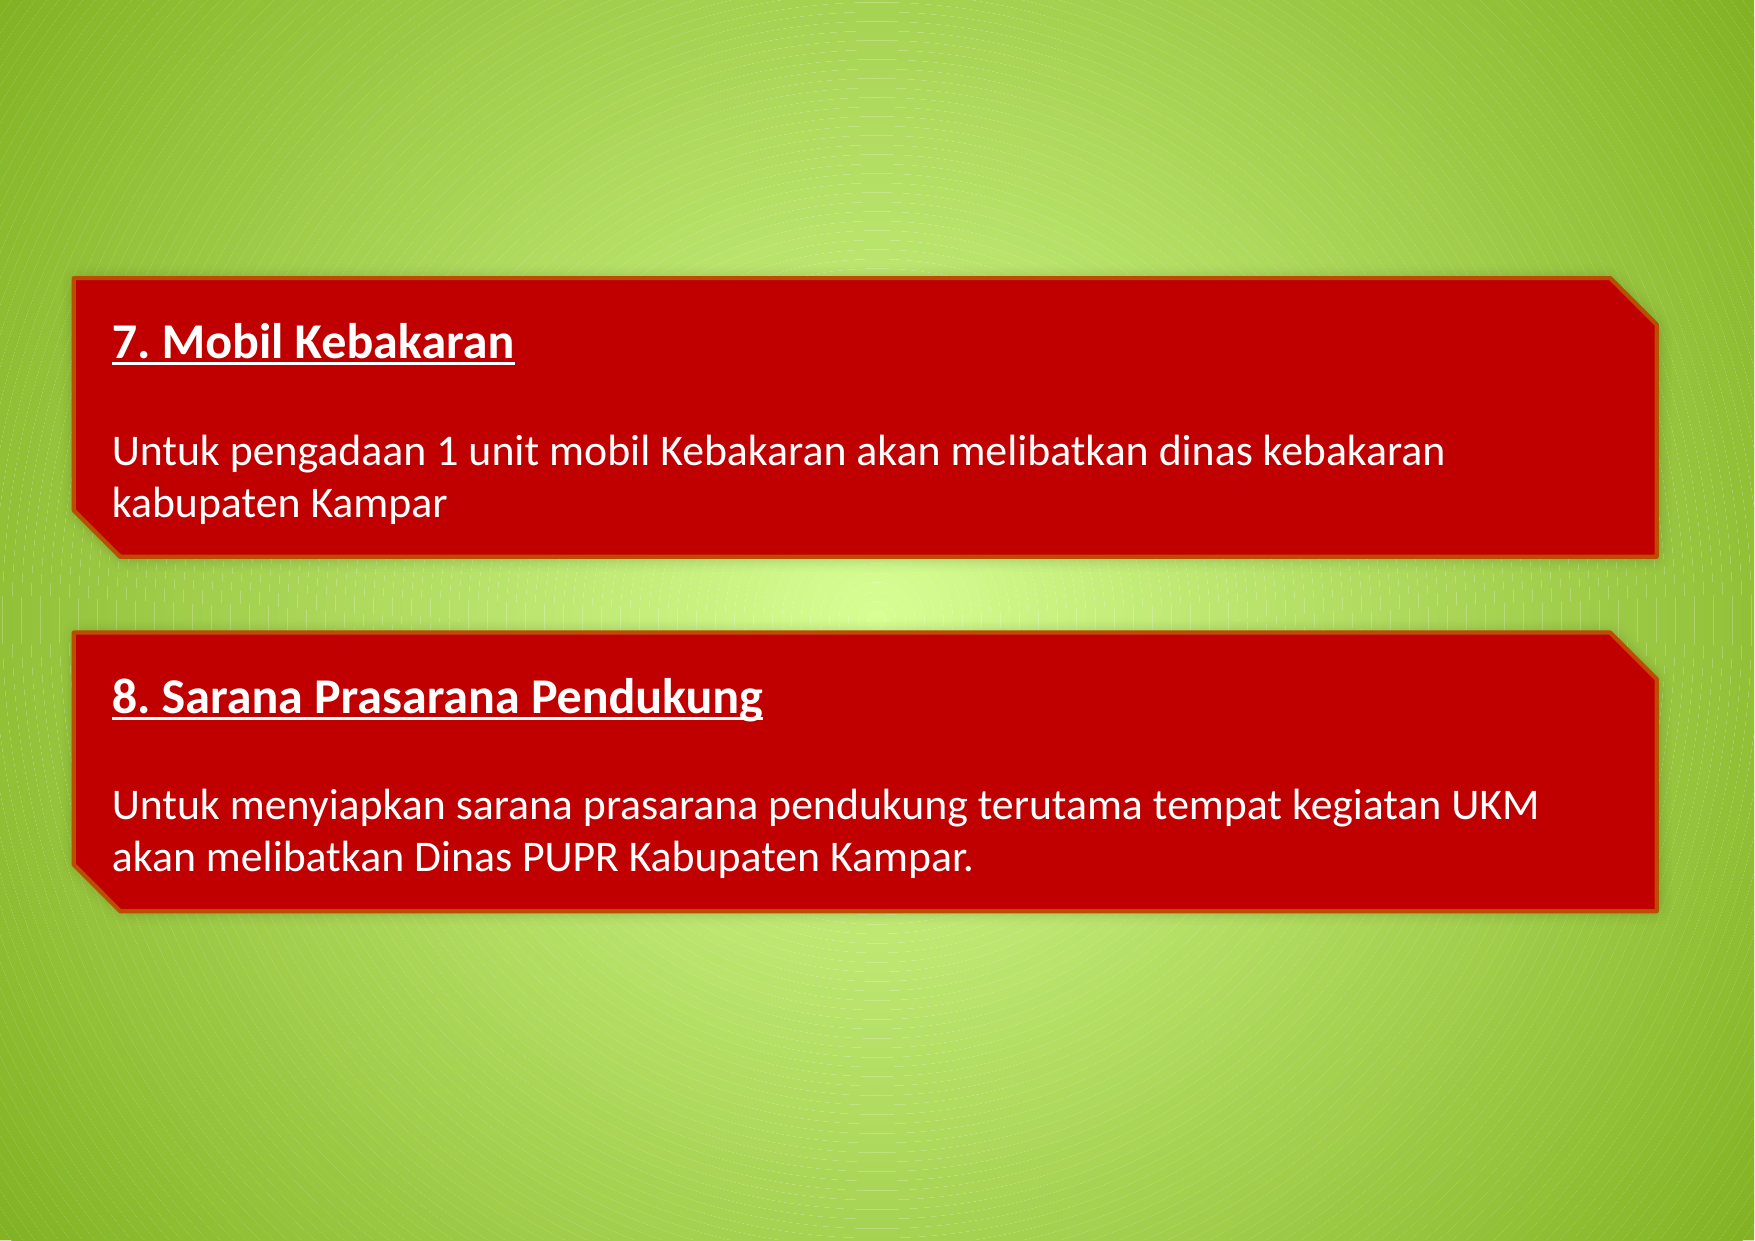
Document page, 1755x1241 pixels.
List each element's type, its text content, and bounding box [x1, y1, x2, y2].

text_box 8. Sarana Prasarana Pendukung Untuk menyiapkan sarana prasarana pendukung terutama tempat kegiatan UKM akan melibatkan Dinas PUPR Kabupaten Kampar. [71, 630, 1659, 914]
text_box 7. Mobil Kebakaran Untuk pengadaan 1 unit mobil Kebakaran akan melibatkan dinas kebakaran kabupaten Kampar [71, 276, 1659, 559]
